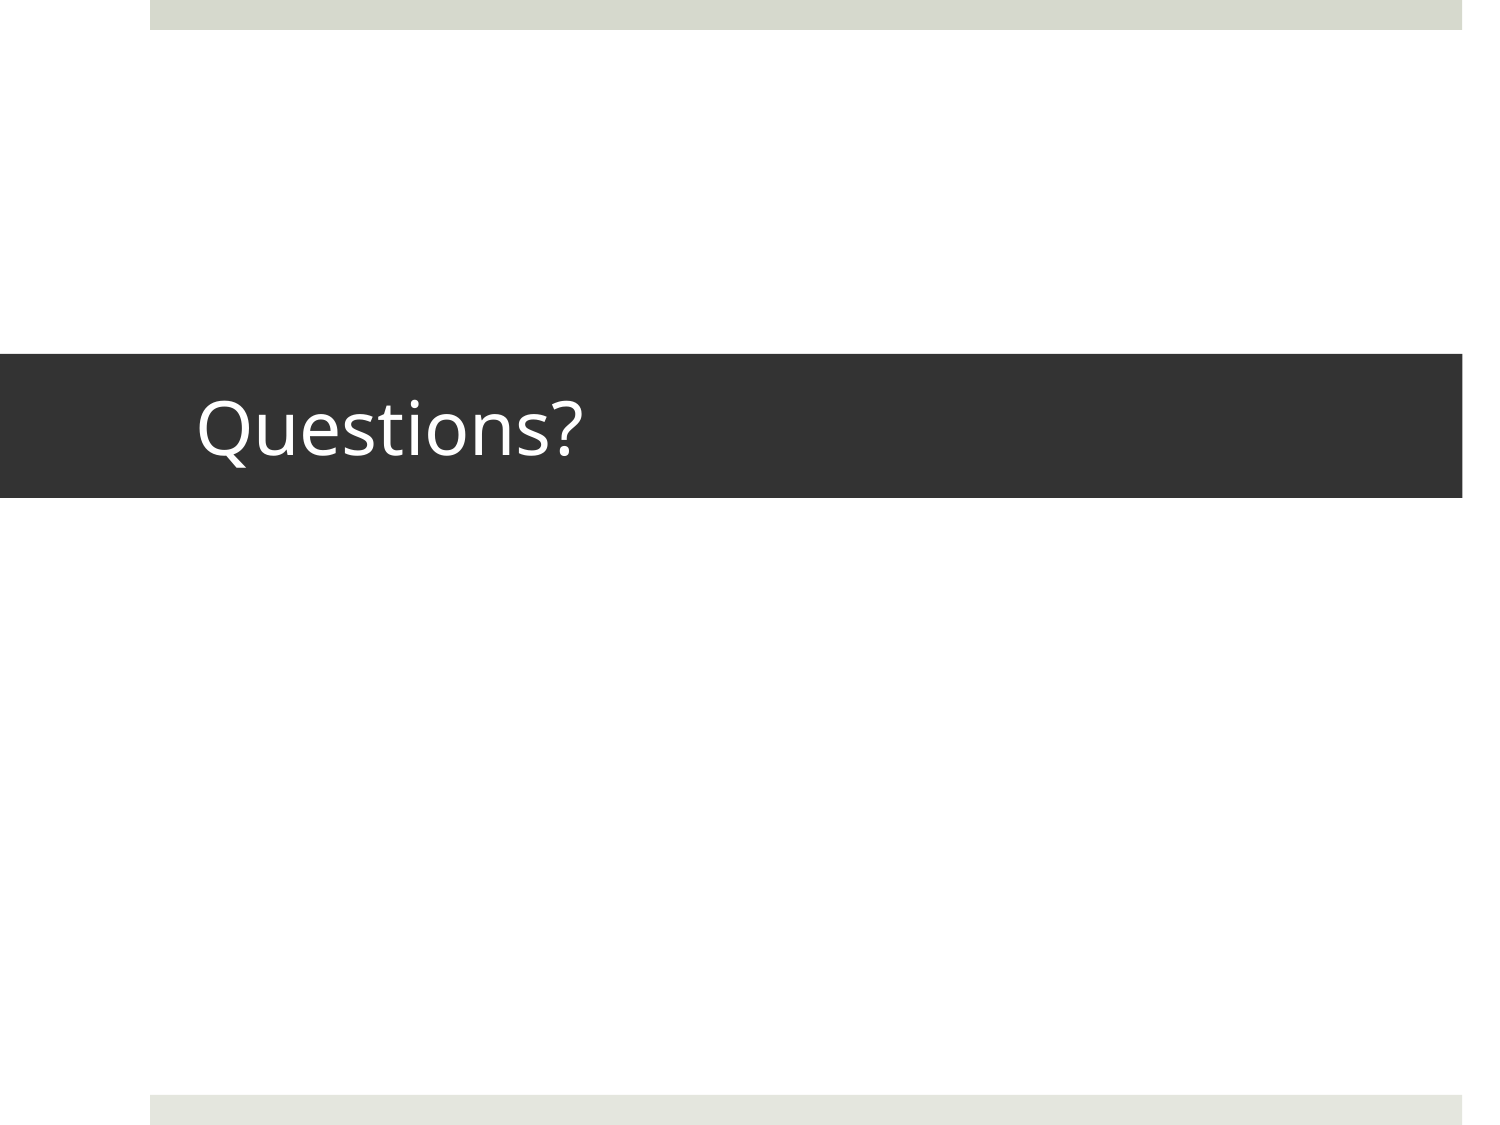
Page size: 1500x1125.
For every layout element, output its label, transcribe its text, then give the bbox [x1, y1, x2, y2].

title Questions? [0, 353, 1463, 498]
